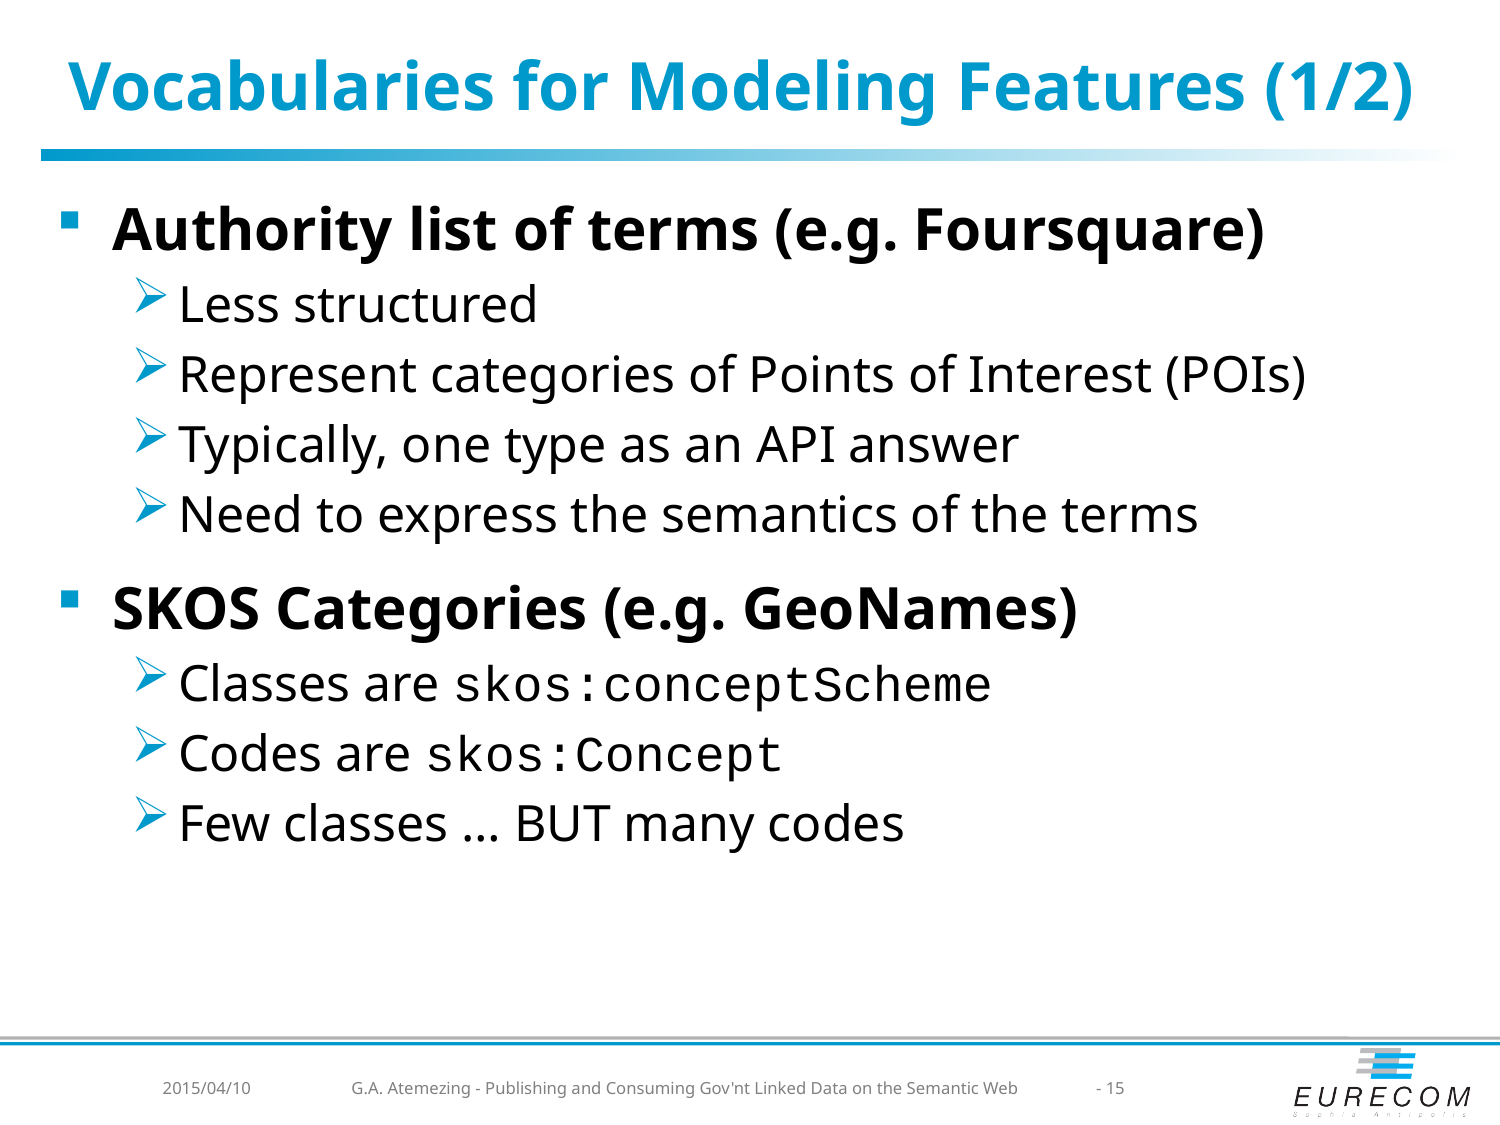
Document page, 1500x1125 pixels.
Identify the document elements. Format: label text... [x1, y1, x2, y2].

text_box [31, 798, 243, 870]
footer G.A. Atemezing - Publishing and Consuming Gov'nt Linked Data on the Semantic Web [336, 1070, 1069, 1107]
slide_number - 15 [1080, 1070, 1200, 1103]
picture [1293, 1048, 1477, 1118]
title Vocabularies for Modeling Features (1/2) [52, 30, 1460, 138]
list Authority list of terms (e.g. Foursquare) Less structured Represent categories of Points of Interest (POIs) Typically, one type as an API answer Need to express the semantics of the terms SKOS Categories (e.g. GeoNames) Classes are skos:conceptScheme Codes are skos:Concept Few classes … BUT many codes [40, 184, 1460, 1024]
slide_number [147, 1070, 325, 1103]
text_box [1125, 278, 1355, 406]
